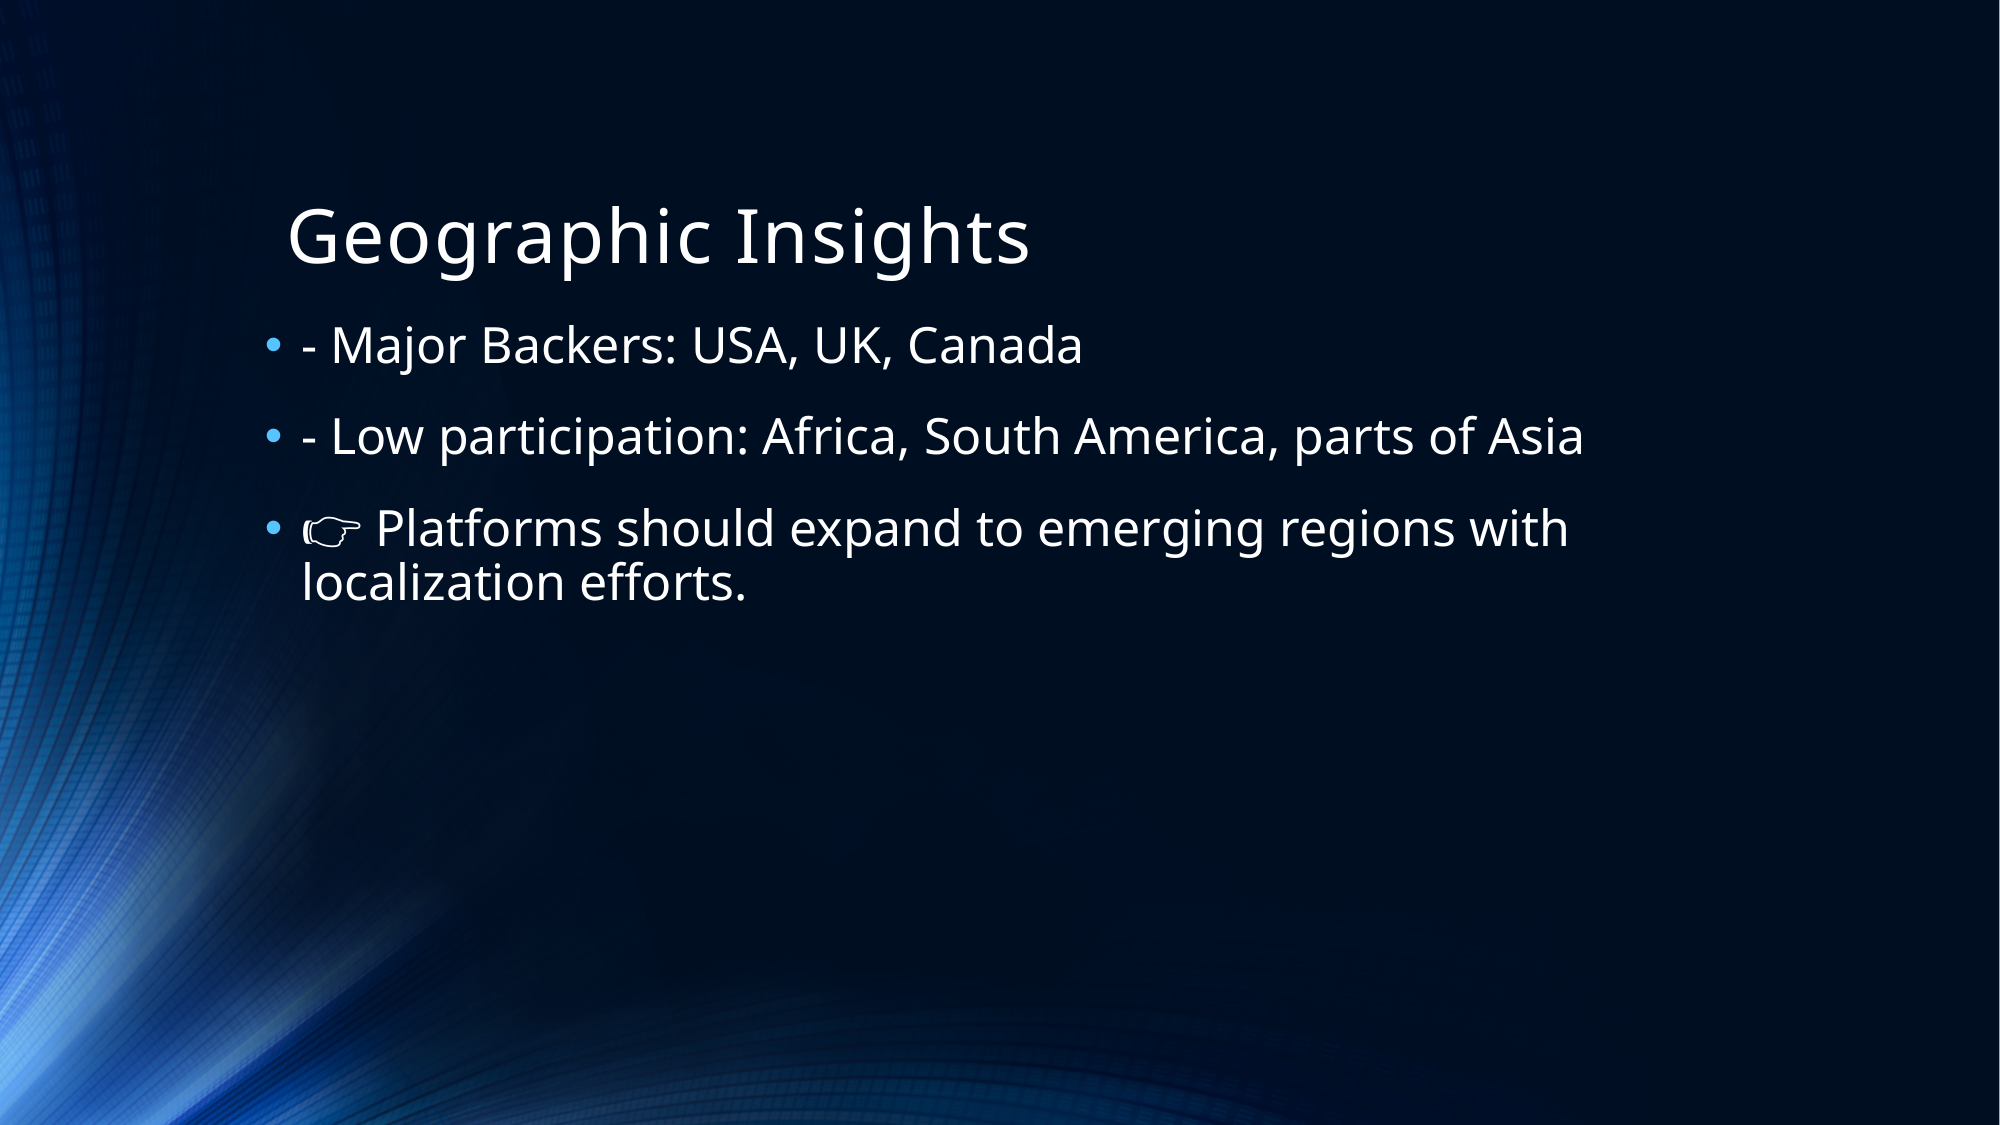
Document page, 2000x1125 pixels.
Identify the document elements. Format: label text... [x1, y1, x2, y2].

picture [0, 0, 2000, 1125]
list - Major Backers: USA, UK, Canada - Low participation: Africa, South America, parts of Asia 👉 Platforms should expand to emerging regions with localization efforts. [249, 312, 1749, 988]
title Geographic Insights [249, 62, 1750, 288]
